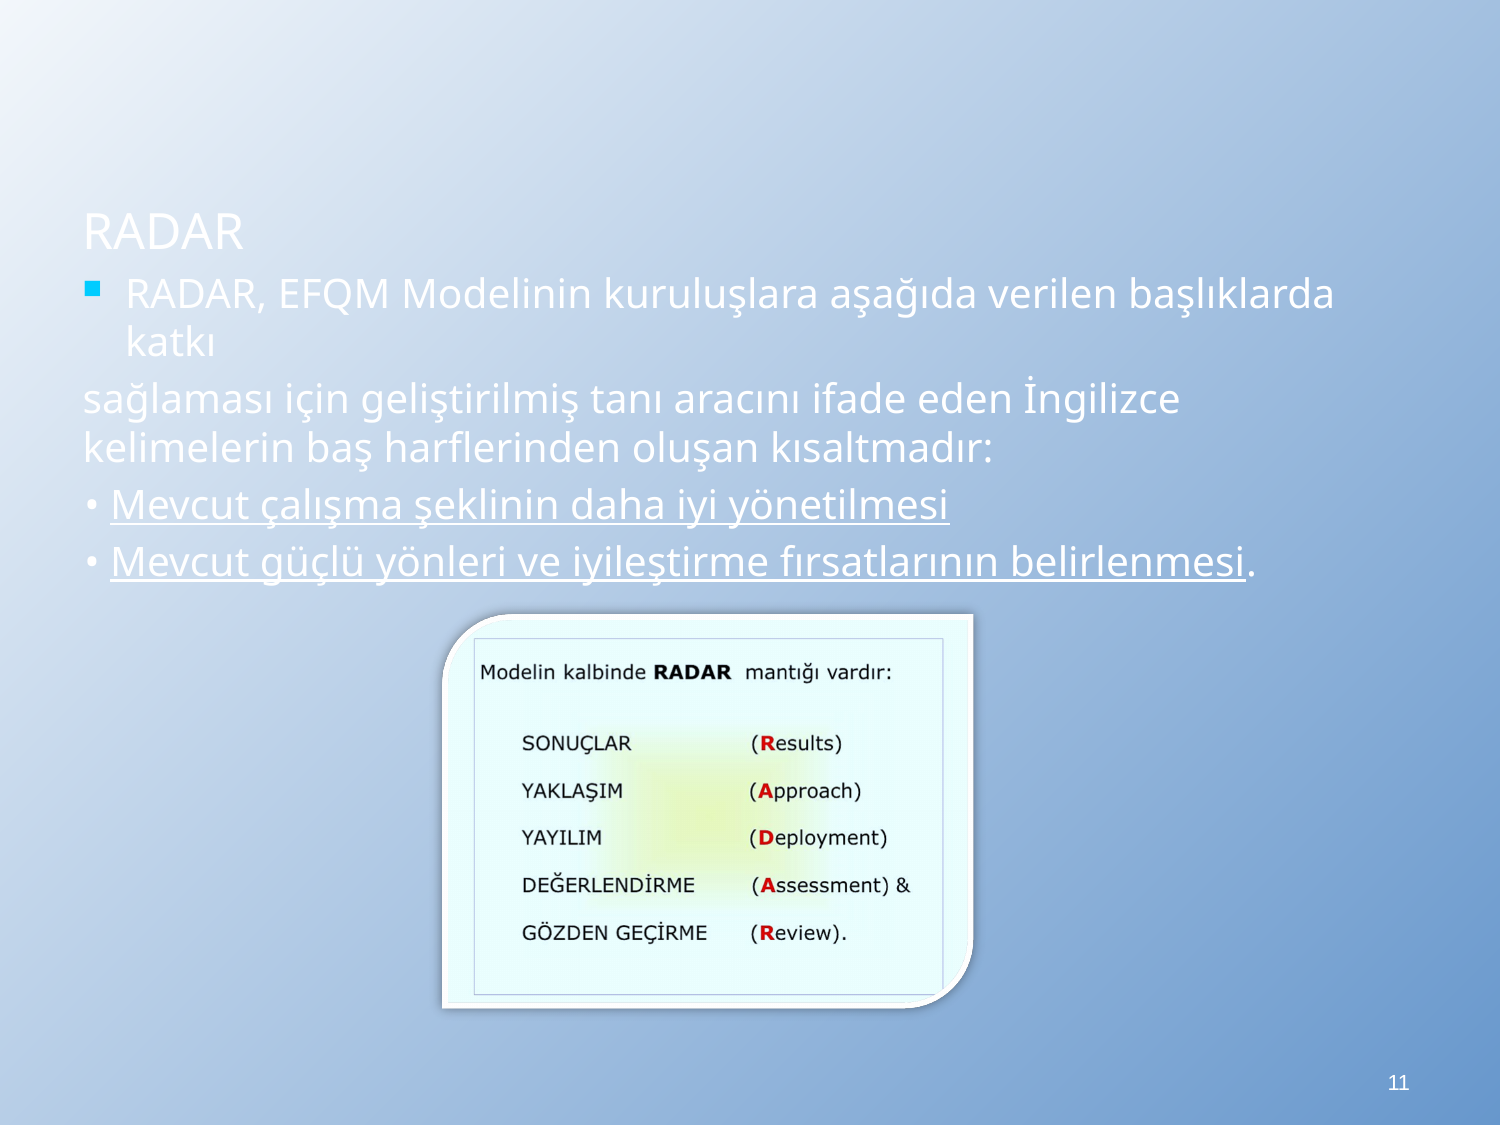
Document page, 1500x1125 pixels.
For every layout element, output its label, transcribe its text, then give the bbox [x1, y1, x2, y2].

list RADAR RADAR, EFQM Modelinin kuruluşlara aşağıda verilen başlıklarda katkı sağlaması için geliştirilmiş tanı aracını ifade eden İngilizce kelimelerin baş harflerinden oluşan kısaltmadır: • Mevcut çalışma şeklinin daha iyi yönetilmesi • Mevcut güçlü yönleri ve iyileştirme fırsatlarının belirlenmesi. [67, 191, 1393, 333]
picture [424, 597, 991, 1025]
slide_number 11 [1074, 1024, 1426, 1103]
